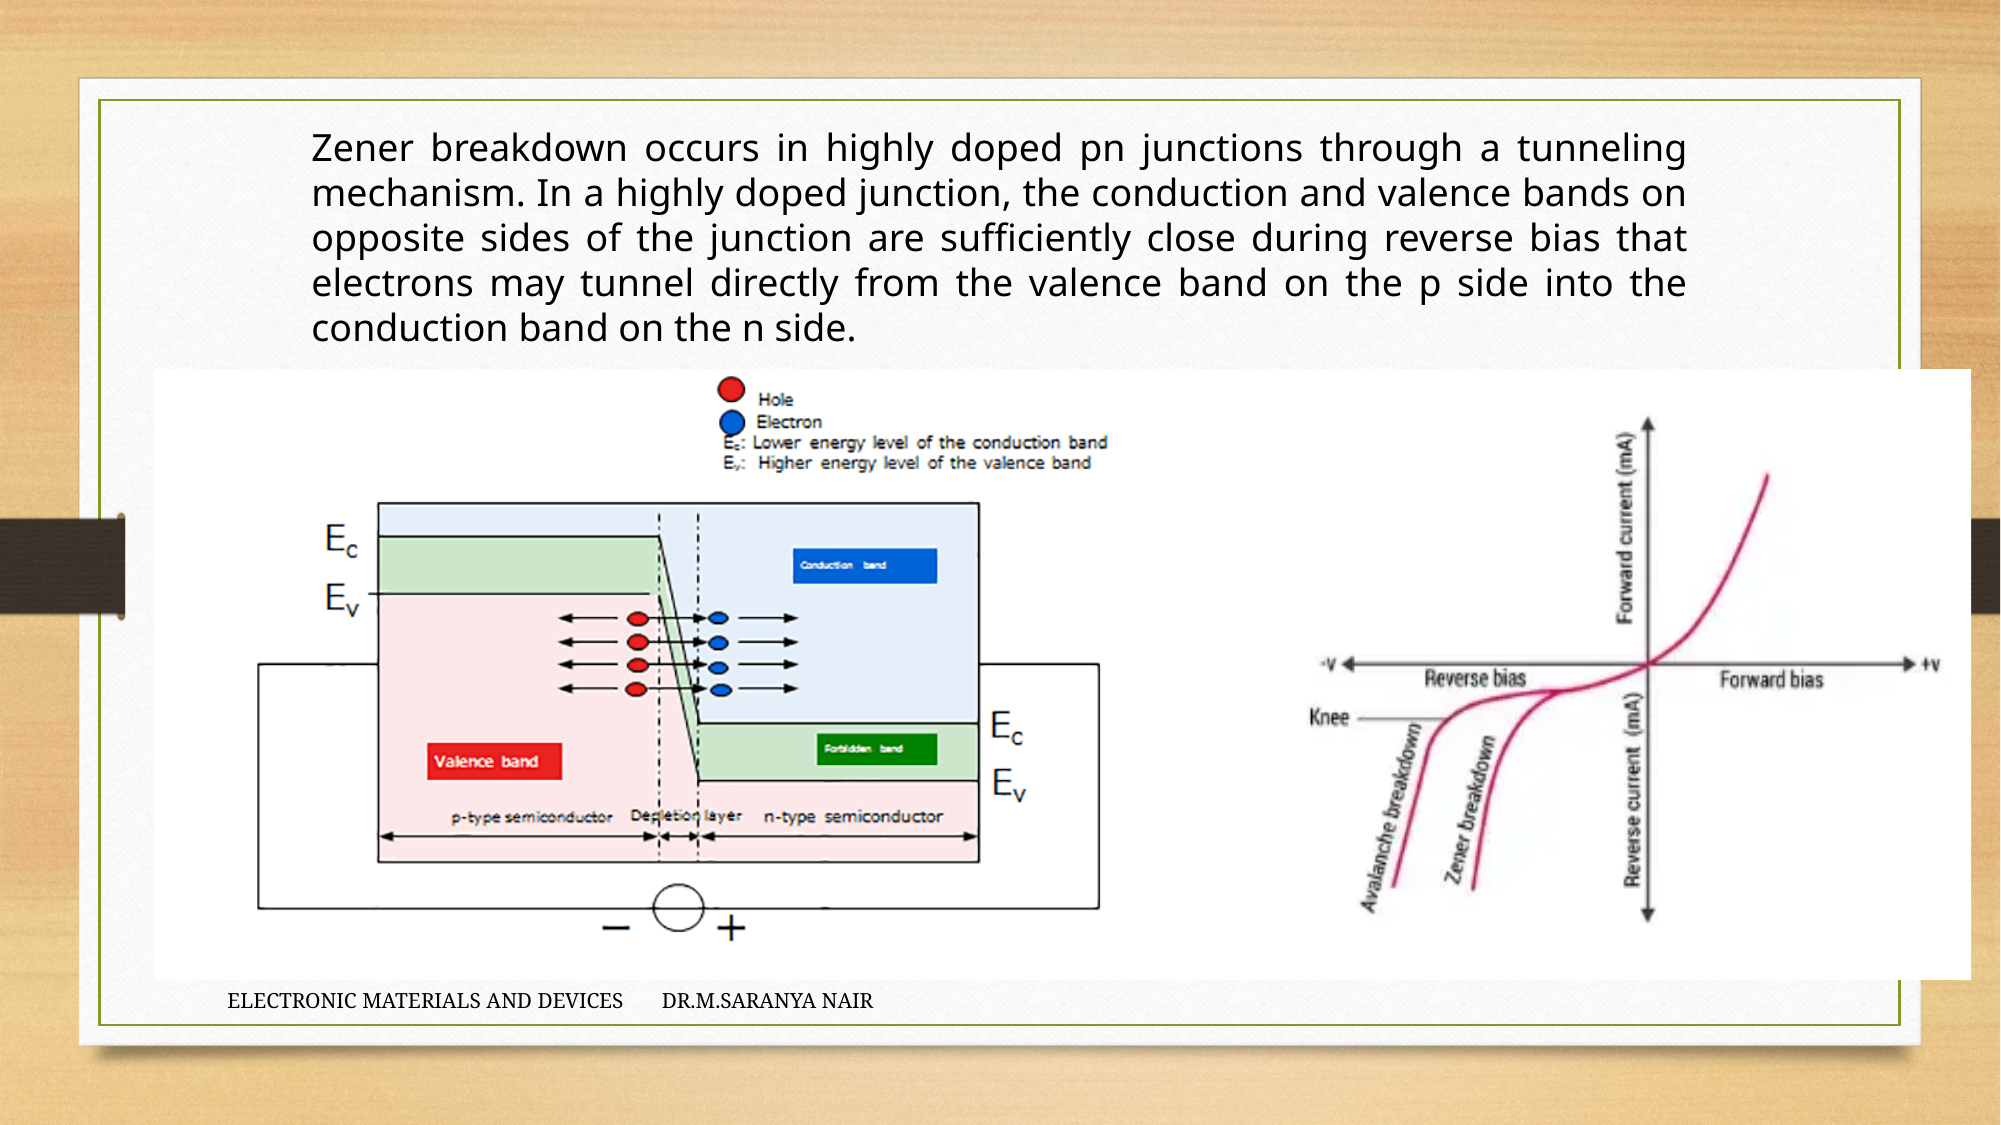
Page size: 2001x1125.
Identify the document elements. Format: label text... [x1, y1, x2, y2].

picture [0, 0, 2001, 1125]
text_box Zener breakdown occurs in highly doped pn junctions through a tunneling mechanism. In a highly doped junction, the conduction and valence bands on opposite sides of the junction are sufficiently close during reverse bias that electrons may tunnel directly from the valence band on the p side into the conduction band on the n side. [296, 116, 1704, 357]
footer ELECTRONIC MATERIALS AND DEVICES DR.M.SARANYA NAIR [212, 980, 1411, 1025]
